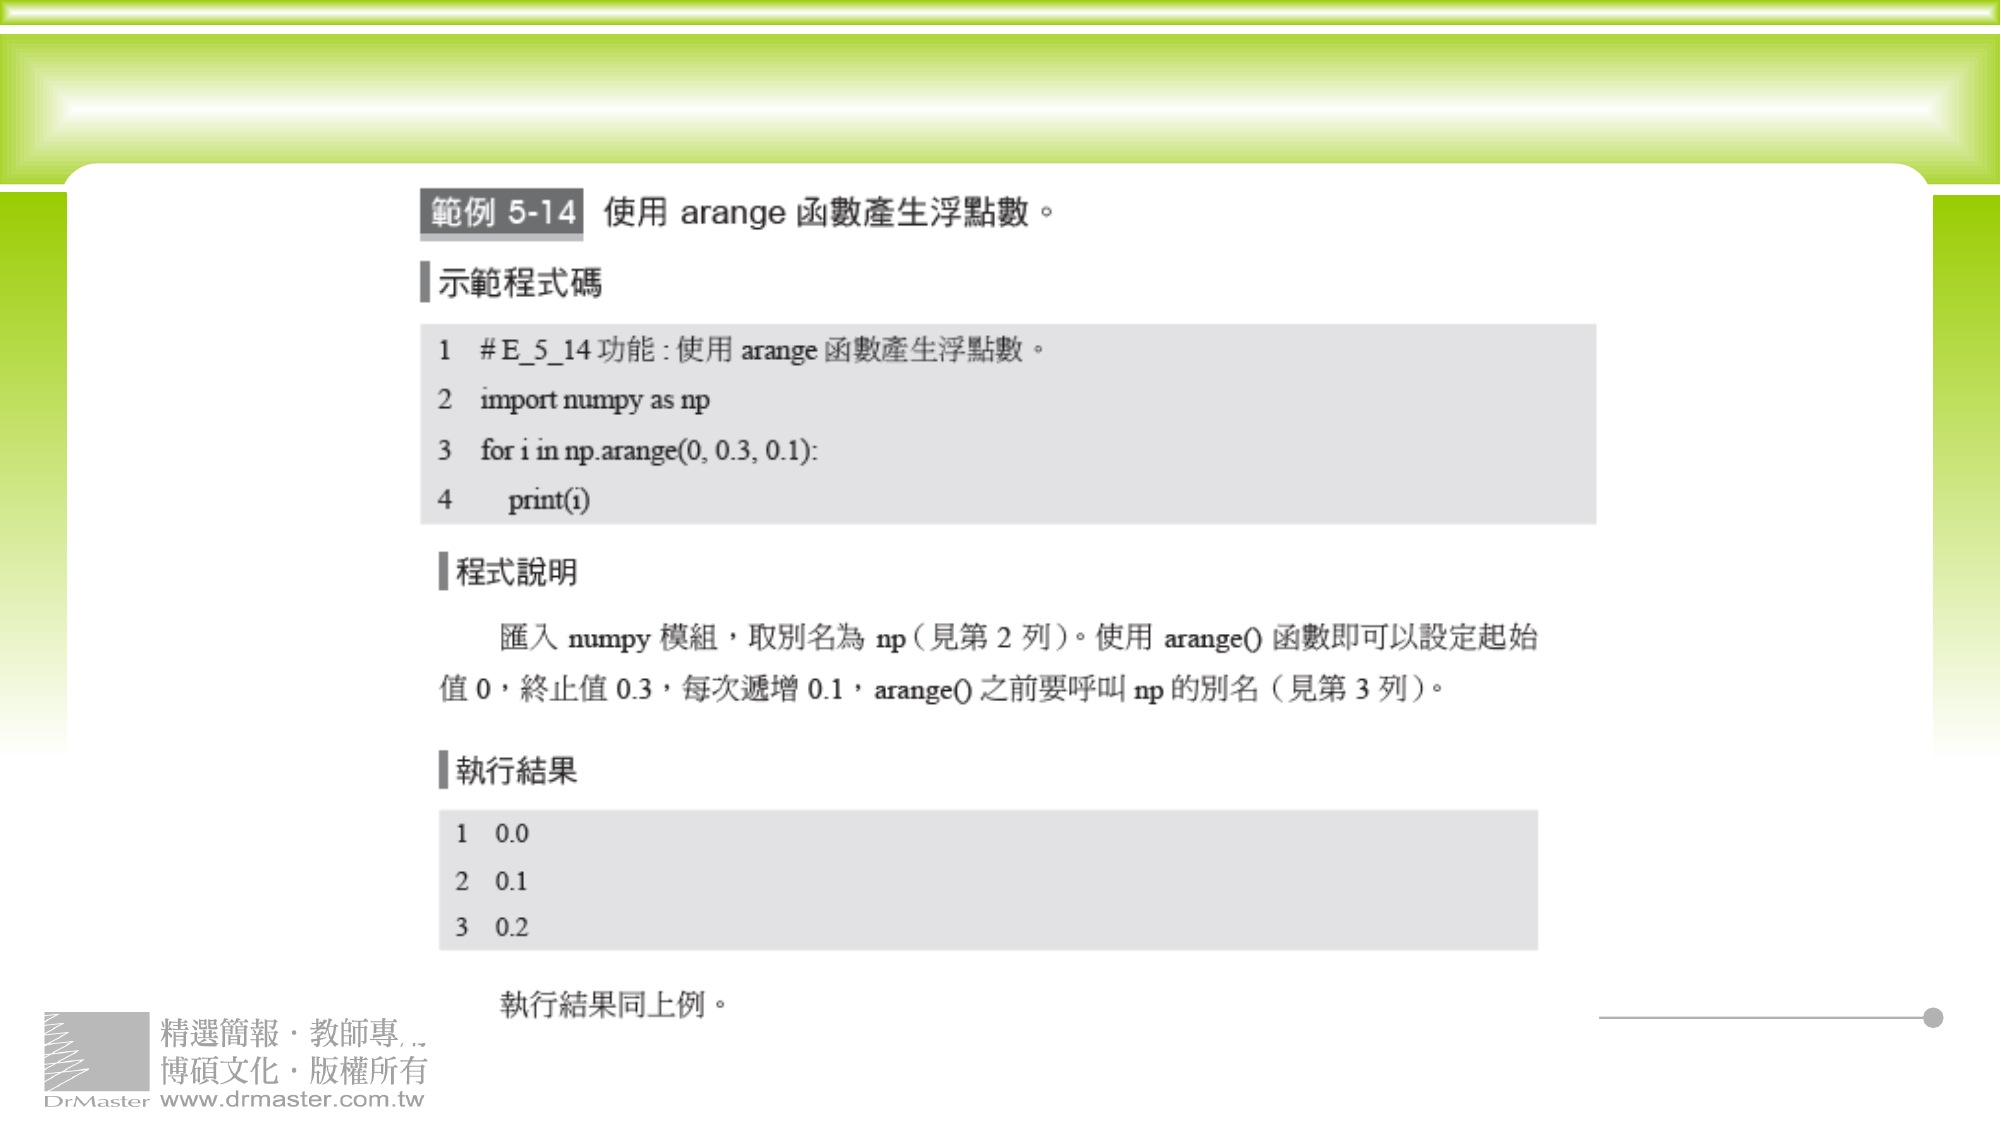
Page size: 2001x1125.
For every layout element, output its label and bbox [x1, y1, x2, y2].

picture [44, 539, 1600, 1110]
list [400, 169, 1600, 538]
